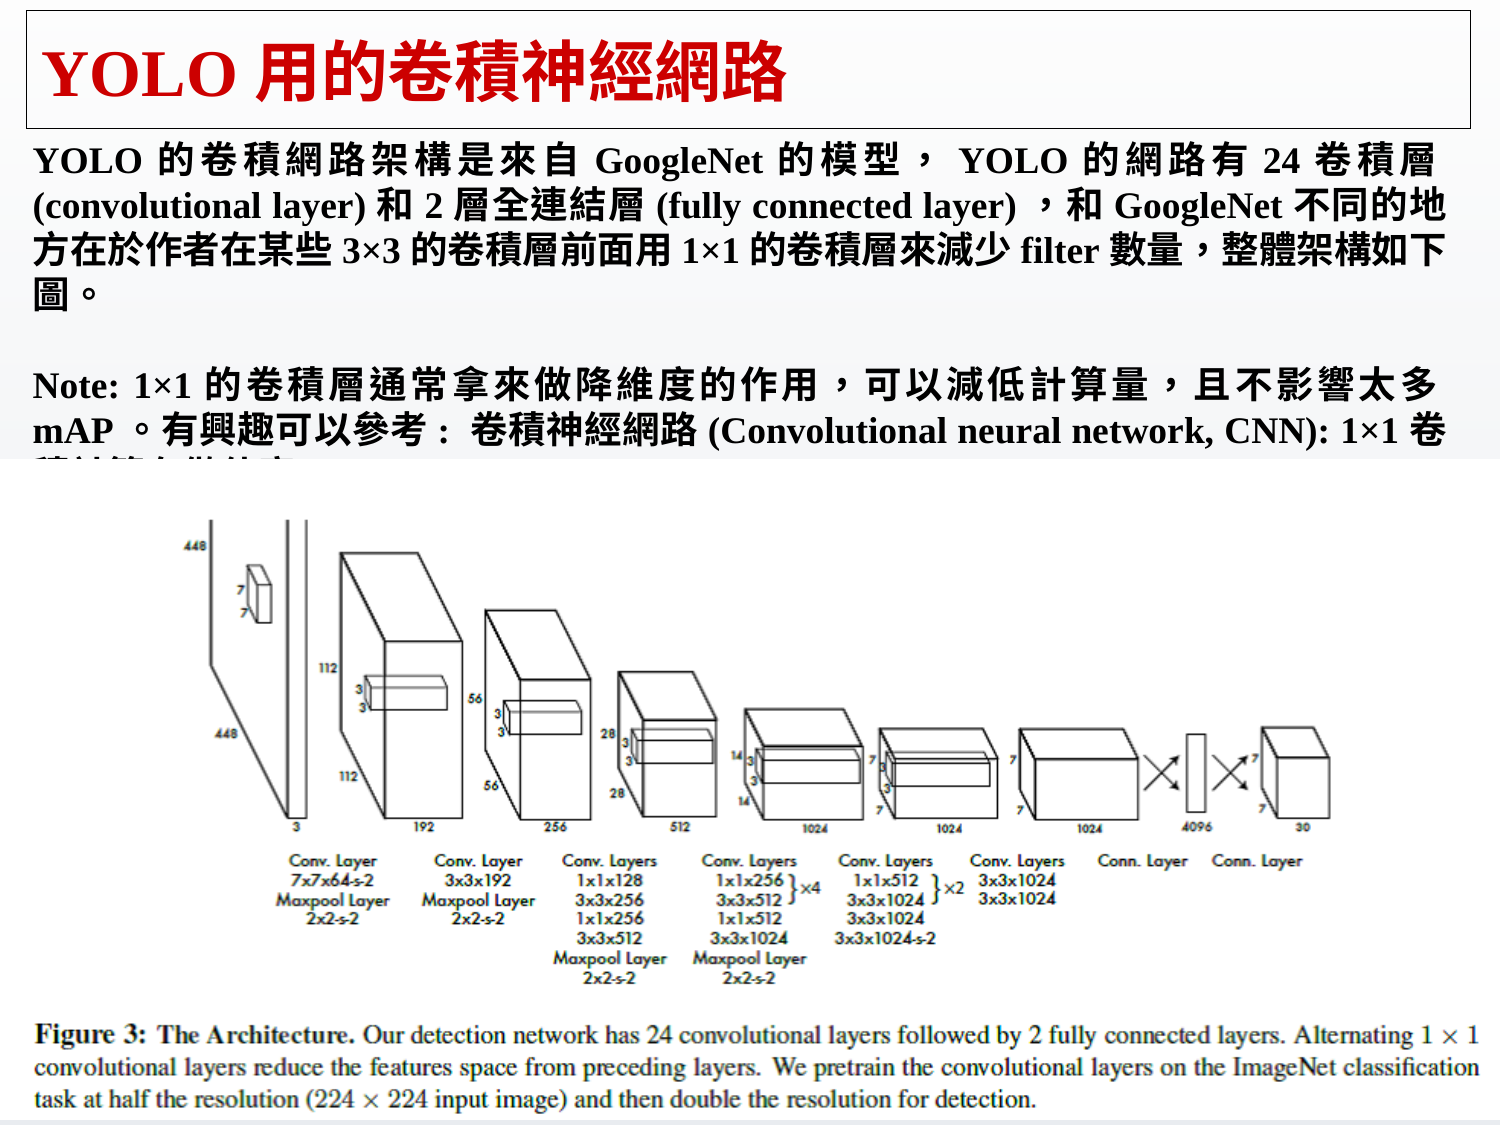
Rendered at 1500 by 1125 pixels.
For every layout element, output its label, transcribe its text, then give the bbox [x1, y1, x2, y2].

title YOLO用的卷積神經網路 [26, 10, 1471, 129]
picture [0, 459, 1500, 1120]
list YOLO的卷積網路架構是來自GoogleNet的模型，YOLO的網路有24卷積層(convolutional layer)和2層全連結層(fully connected layer)，和GoogleNet不同的地方在於作者在某些3×3的卷積層前面用1×1的卷積層來減少filter數量，整體架構如下圖。 Note: 1×1的卷積層通常拿來做降維度的作用，可以減低計算量，且不影響太多mAP。有興趣可以參考: 卷積神經網路(Convolutional neural network, CNN): 1×1卷積計算在做什麼 [17, 128, 1462, 459]
